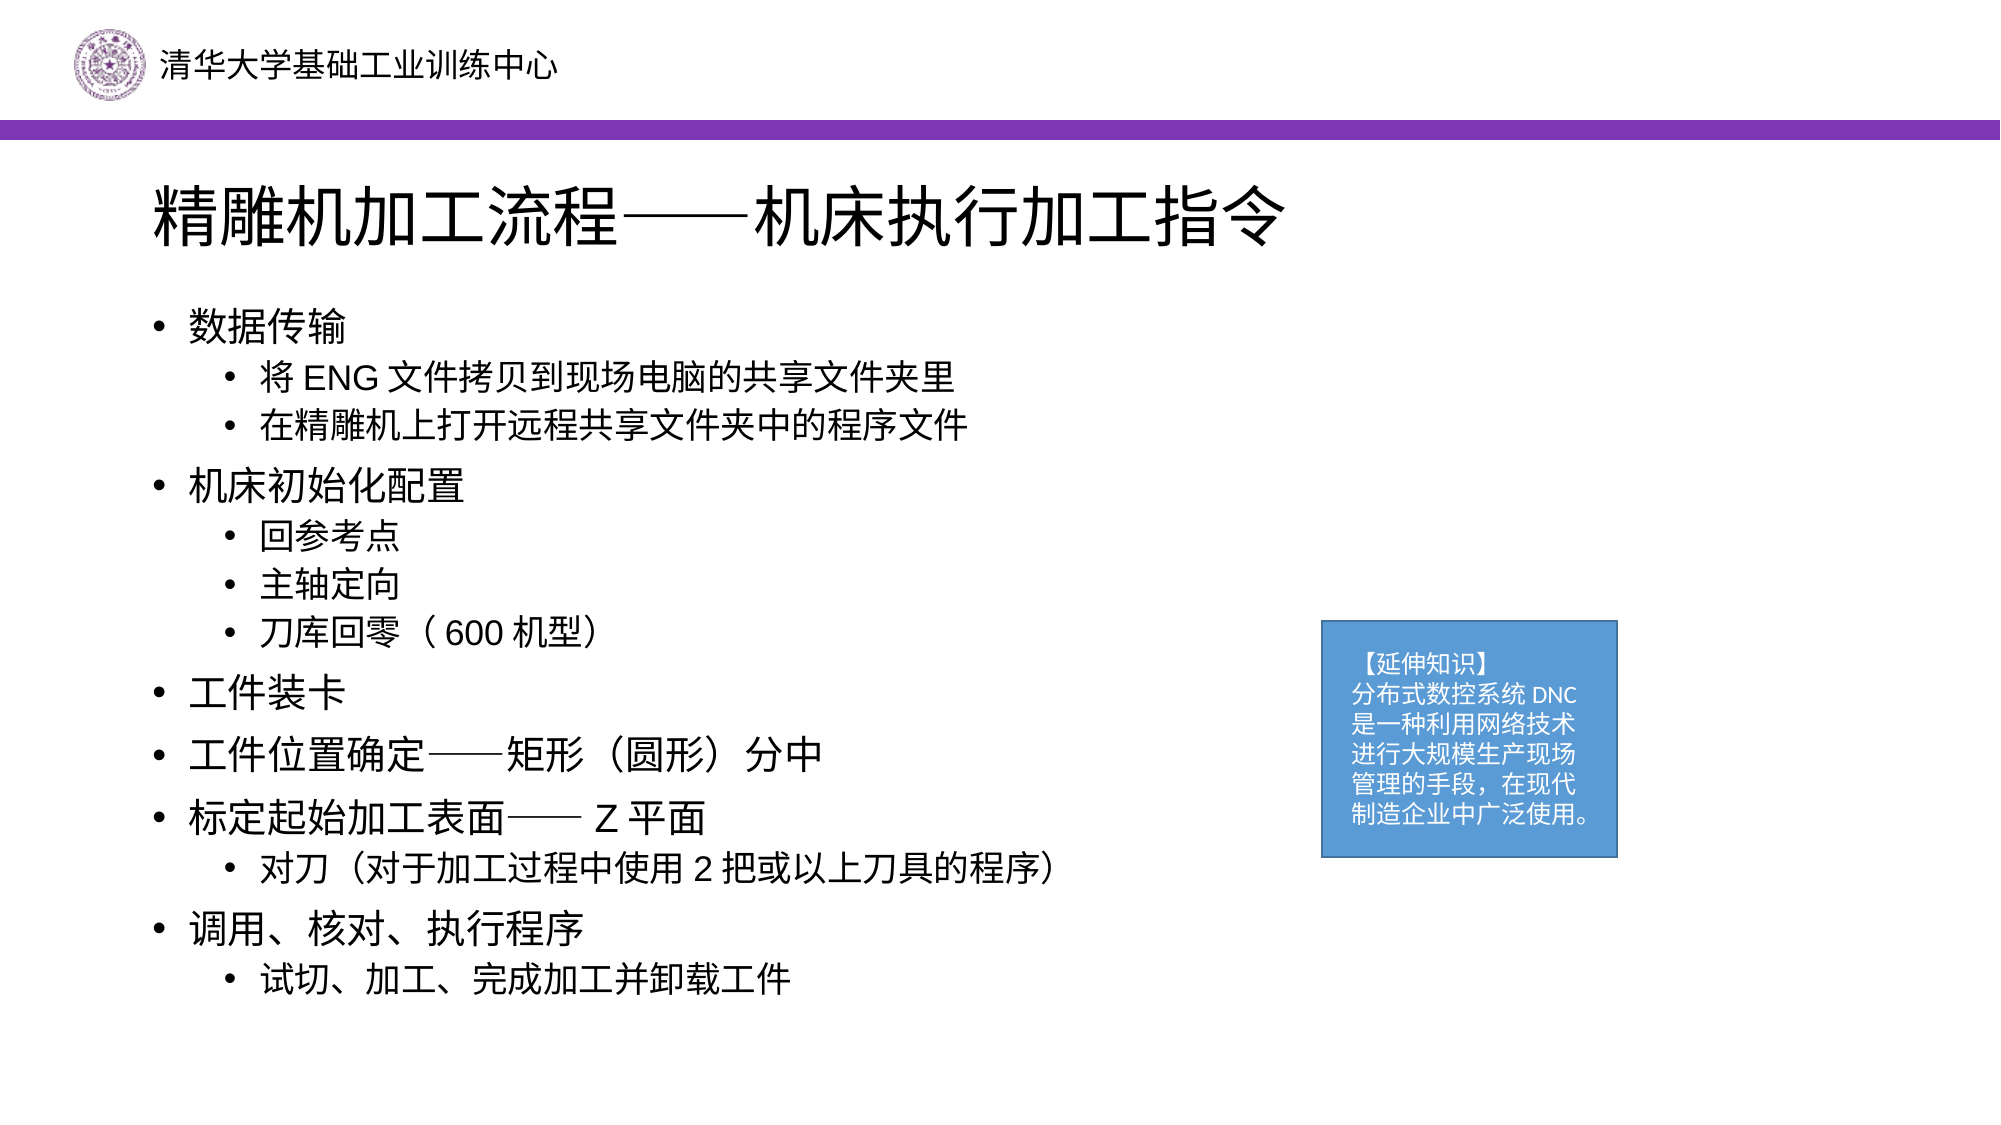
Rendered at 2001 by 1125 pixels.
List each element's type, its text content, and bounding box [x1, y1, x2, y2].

list 数据传输 将ENG文件拷贝到现场电脑的共享文件夹里 在精雕机上打开远程共享文件夹中的程序文件 机床初始化配置 回参考点 主轴定向 刀库回零（600机型） 工件装卡 工件位置确定——矩形（圆形）分中 标定起始加工表面——Z平面 对刀（对于加工过程中使用2把或以上刀具的程序） 调用、核对、执行程序 试切、加工、完成加工并卸载工件 [137, 299, 1863, 1014]
picture [74, 29, 146, 101]
text_box 【延伸知识】 分布式数控系统DNC是一种利用网络技术进行大规模生产现场管理的手段，在现代制造企业中广泛使用。 [1321, 620, 1618, 858]
title 精雕机加工流程——机床执行加工指令 [137, 139, 1863, 299]
